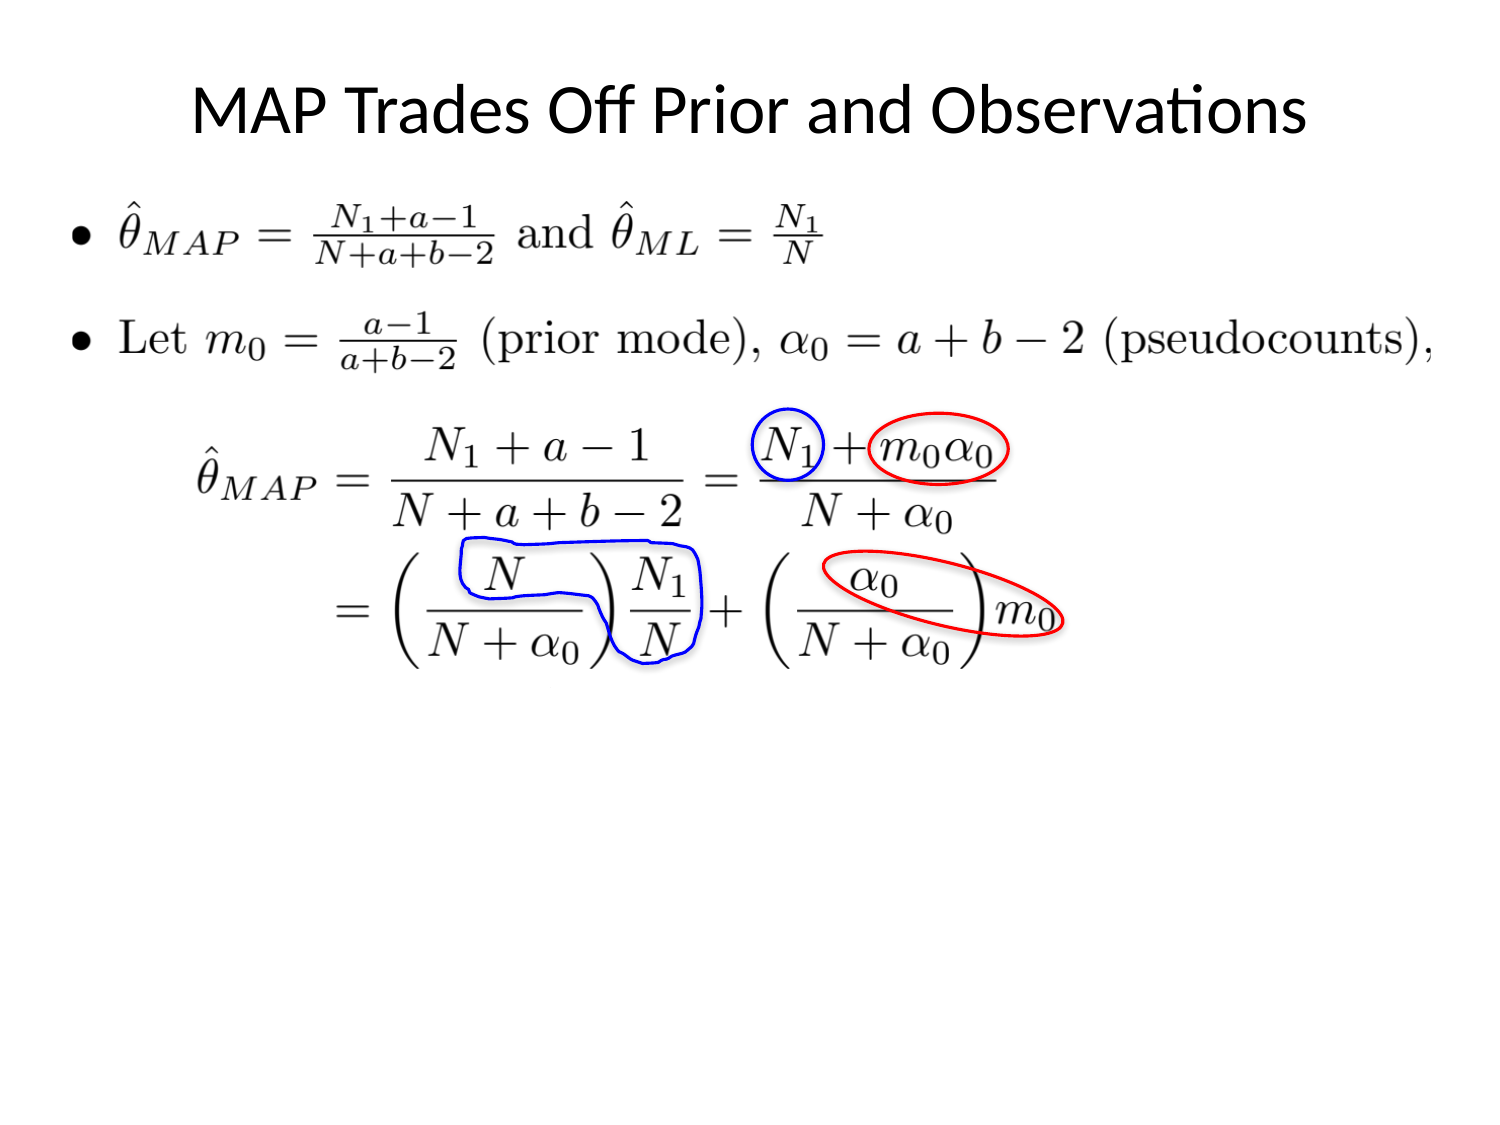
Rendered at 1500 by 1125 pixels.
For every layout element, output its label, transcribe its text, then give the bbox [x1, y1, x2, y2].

title MAP Trades Off Prior and Observations [75, 11, 1425, 199]
picture [72, 200, 1431, 688]
